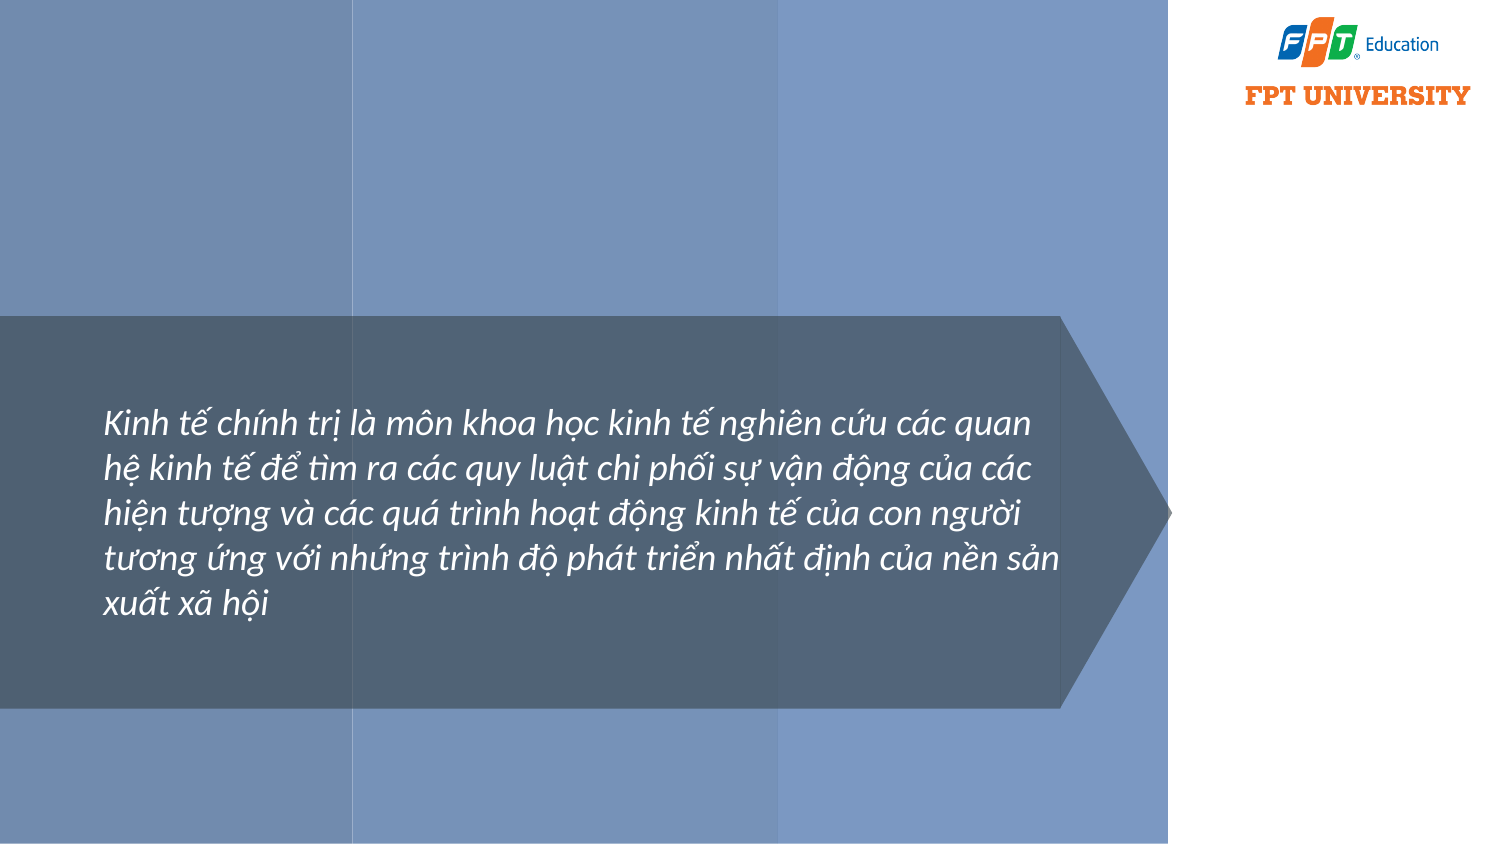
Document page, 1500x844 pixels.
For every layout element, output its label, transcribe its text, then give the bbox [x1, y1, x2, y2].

picture [1236, 0, 1480, 123]
title Kinh tế chính trị là môn khoa học kinh tế nghiên cứu các quan hệ kinh tế để tìm ra các quy luật chi phối sự vận động của các hiện tượng và các quá trình hoạt động kinh tế của con người tương ứng với nhứng trình độ phát triển nhất định của nền sản xuất xã hội [88, 352, 1082, 668]
